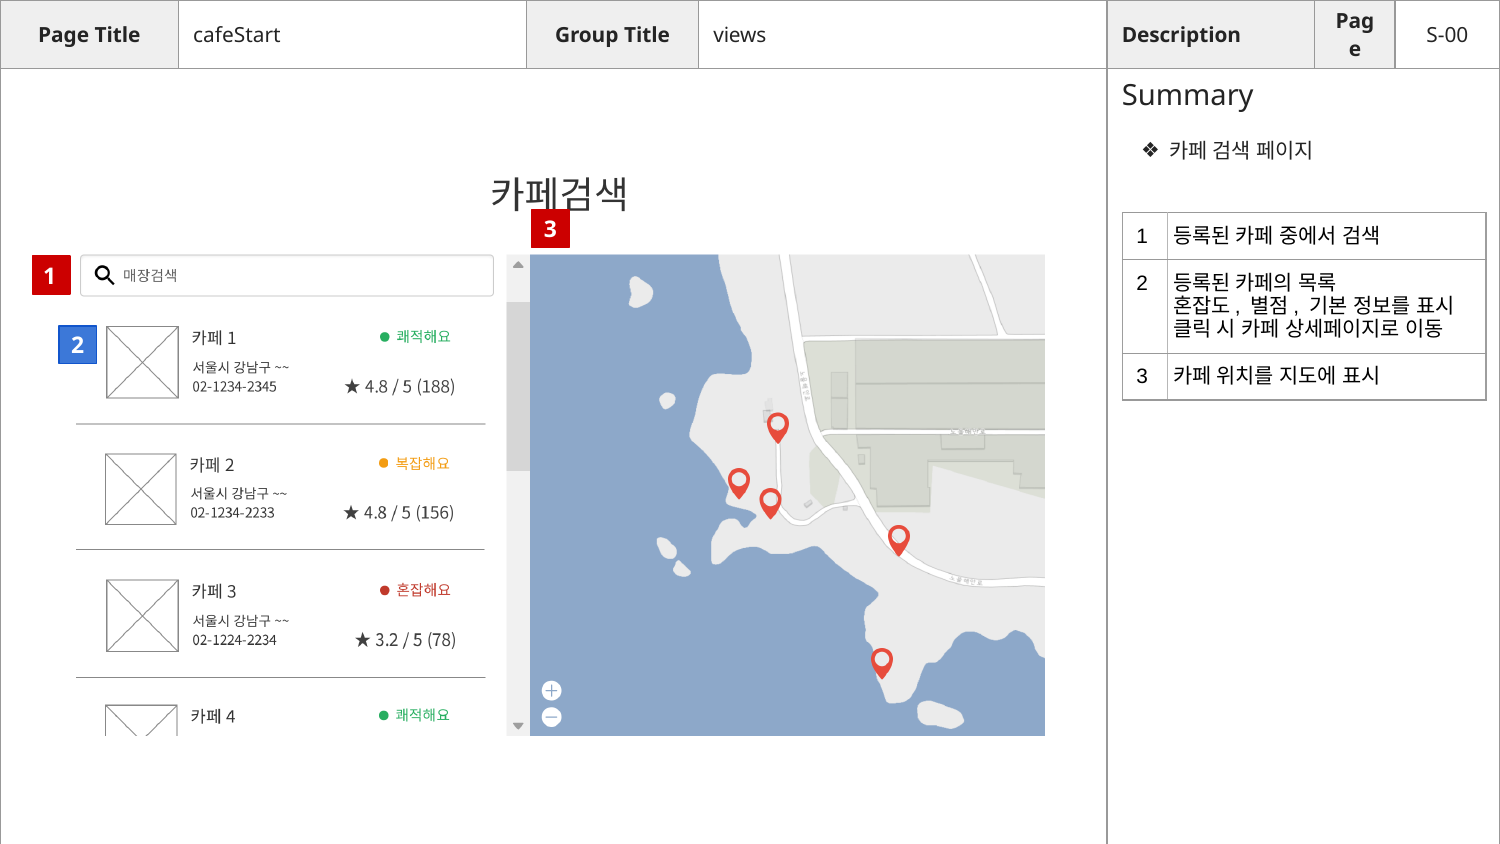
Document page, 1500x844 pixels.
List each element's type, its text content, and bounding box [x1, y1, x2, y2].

table_header Group Title [527, 1, 698, 68]
table_header Page Title [1, 1, 178, 68]
table_cell 카페 위치를 지도에 표시 [1168, 354, 1485, 399]
table_cell 3 [1123, 354, 1167, 399]
table_header cafeStart [179, 1, 526, 68]
text_box 1 [32, 256, 39, 294]
table_cell 등록된 카페의 목록 혼잡도, 별점, 기본 정보를 표시 클릭 시 카페 상세페이지로 이동 [1168, 260, 1485, 353]
table_header views [699, 1, 1106, 68]
table_header S-00 [1396, 1, 1499, 68]
picture [44, 105, 1073, 737]
table_header 등록된 카페 중에서 검색 [1168, 213, 1485, 259]
table_header Page [1315, 1, 1394, 68]
table_header Description [1108, 1, 1314, 68]
table_cell 2 [1123, 260, 1167, 353]
table_cell [1, 69, 1106, 844]
table_header 1 [1123, 213, 1167, 259]
table_cell Summary 카페 검색 페이지 [1108, 69, 1499, 844]
